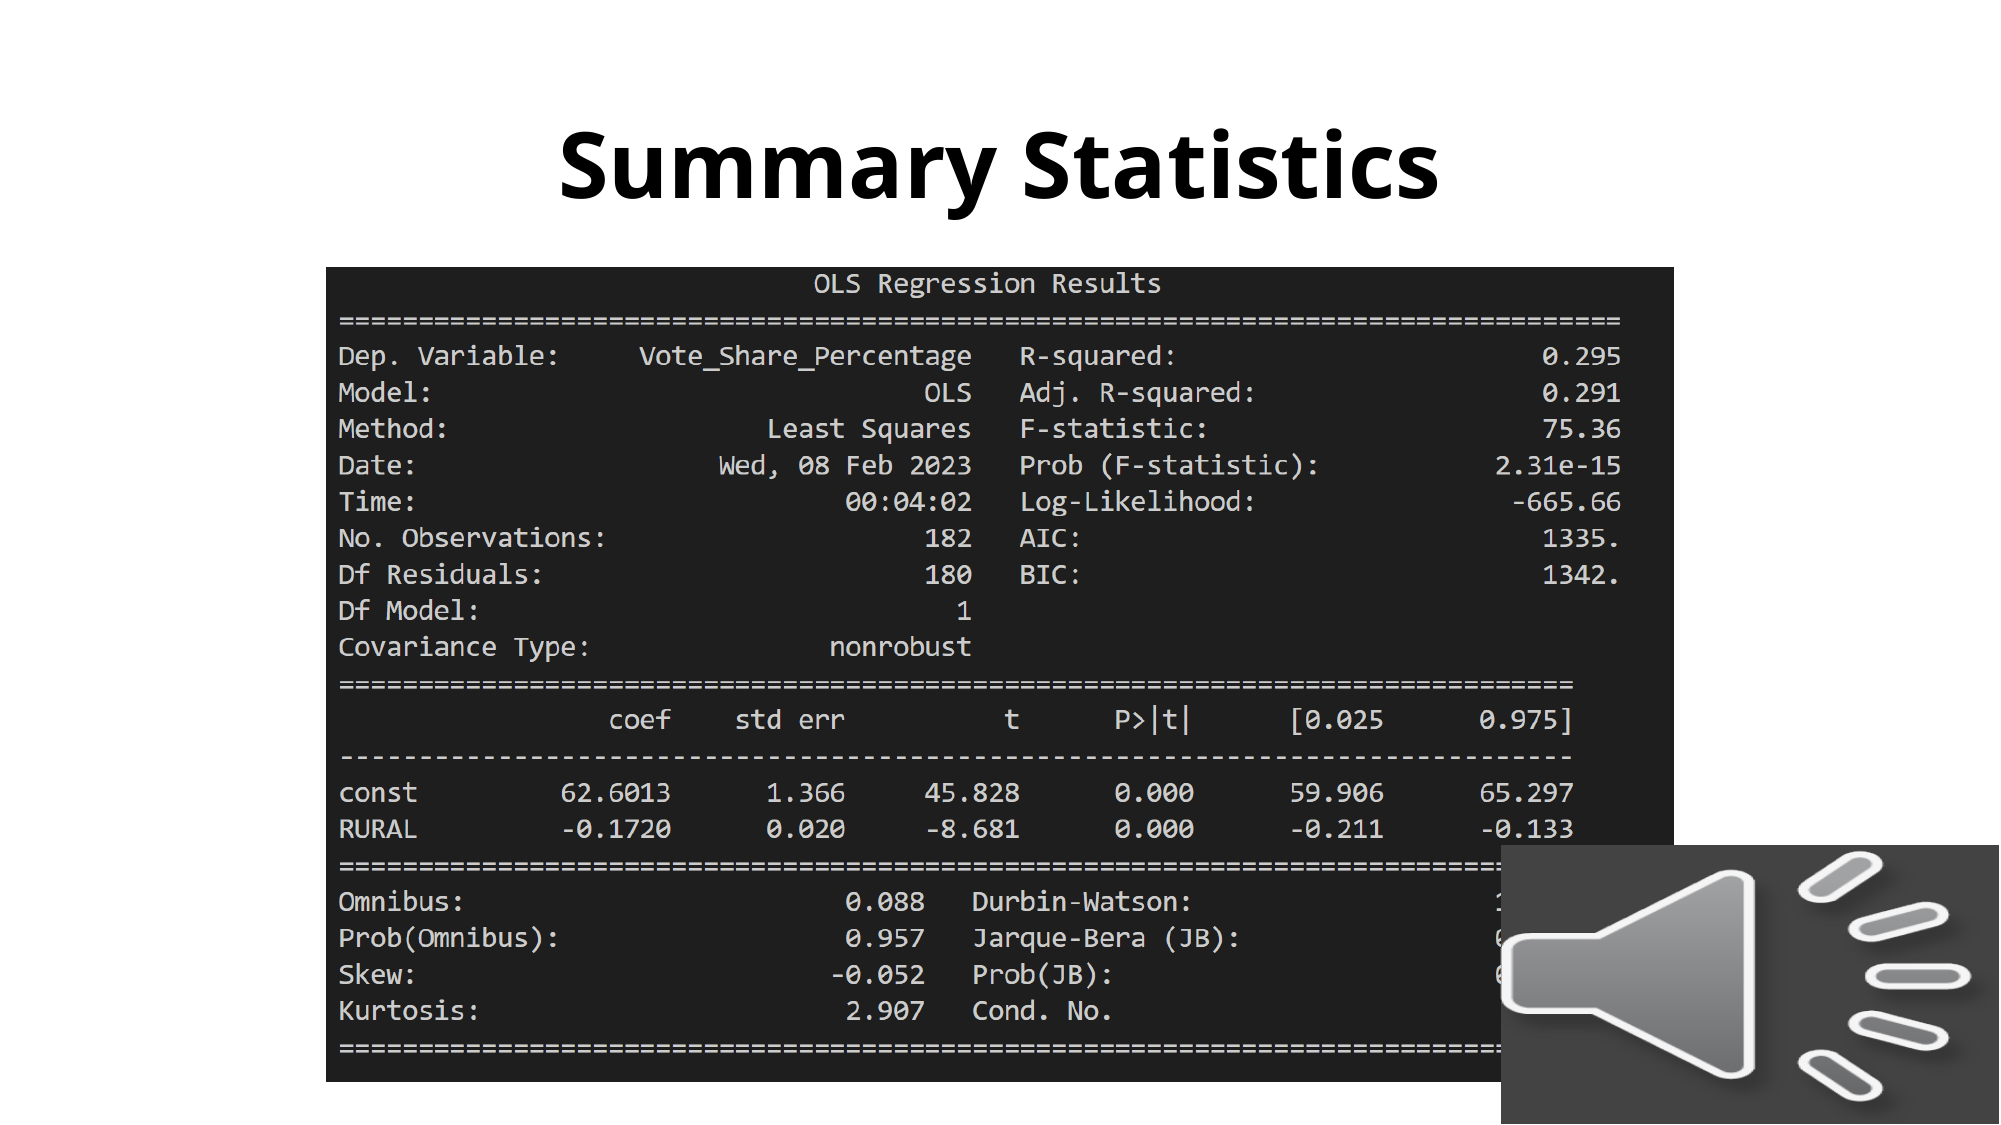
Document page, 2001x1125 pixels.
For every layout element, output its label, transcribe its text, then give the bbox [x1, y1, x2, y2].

title Summary Statistics [137, 59, 1863, 278]
picture [326, 267, 2000, 1125]
